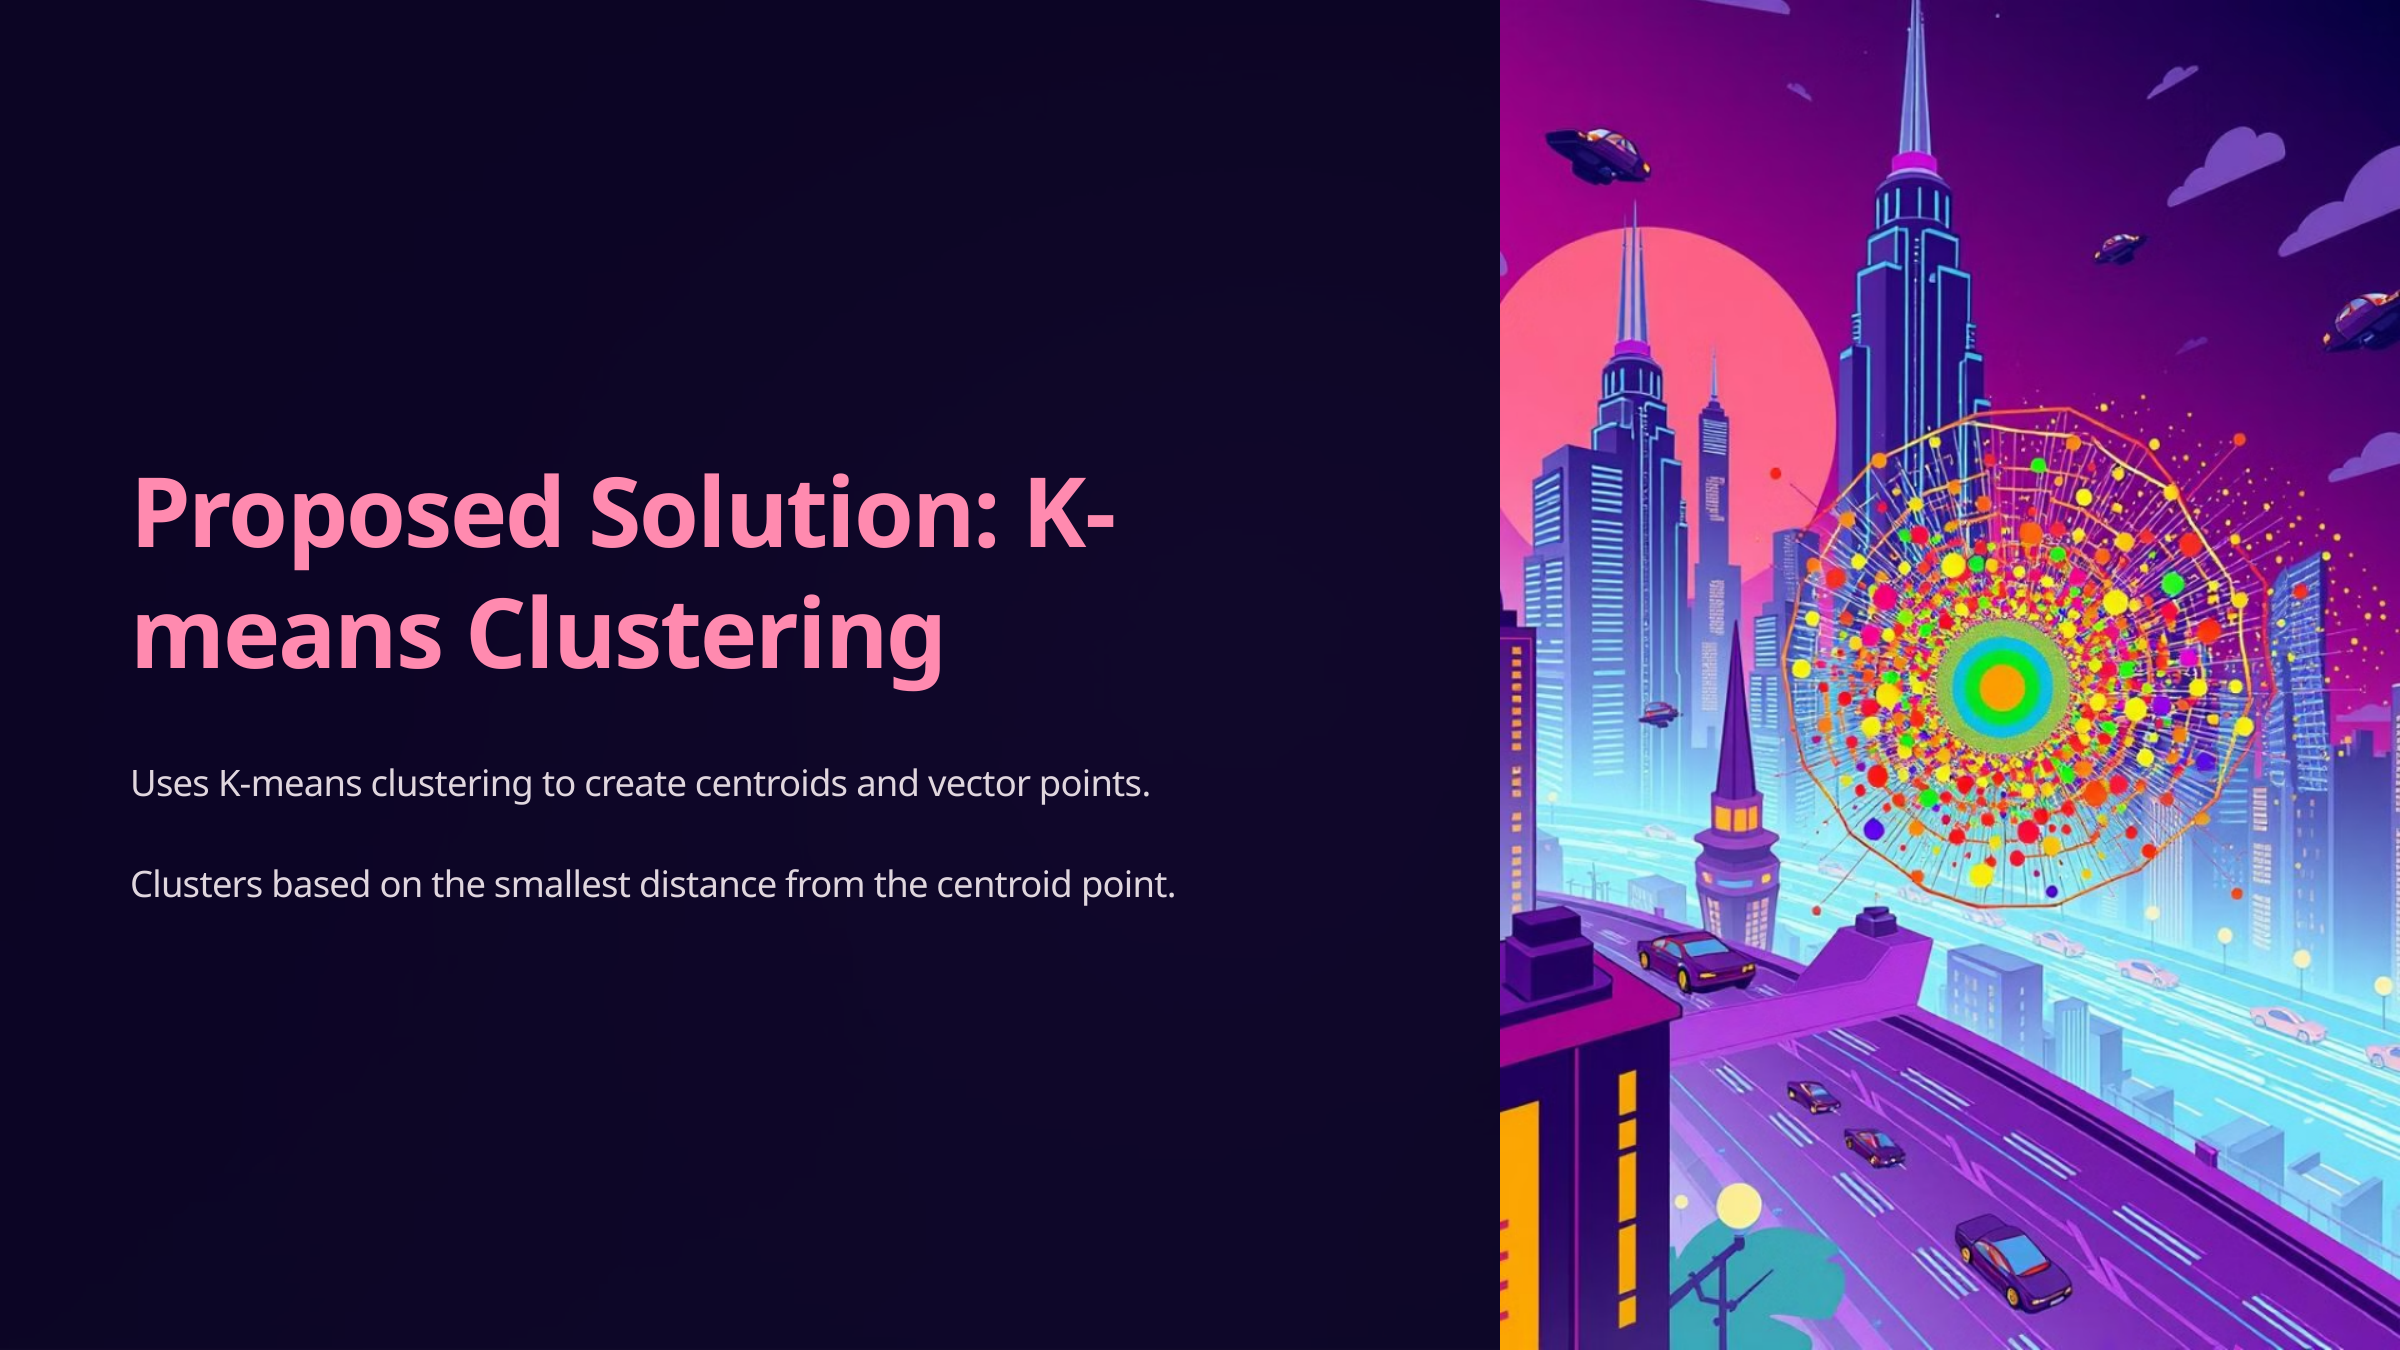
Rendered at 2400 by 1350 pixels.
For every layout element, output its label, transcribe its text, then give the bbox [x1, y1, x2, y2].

picture [1499, 0, 2400, 1350]
text_box Clusters based on the smallest distance from the centroid point. [130, 845, 1370, 906]
text_box Proposed Solution: K-means Clustering [130, 444, 1370, 689]
text_box Uses K-means clustering to create centroids and vector points. [130, 744, 1370, 804]
